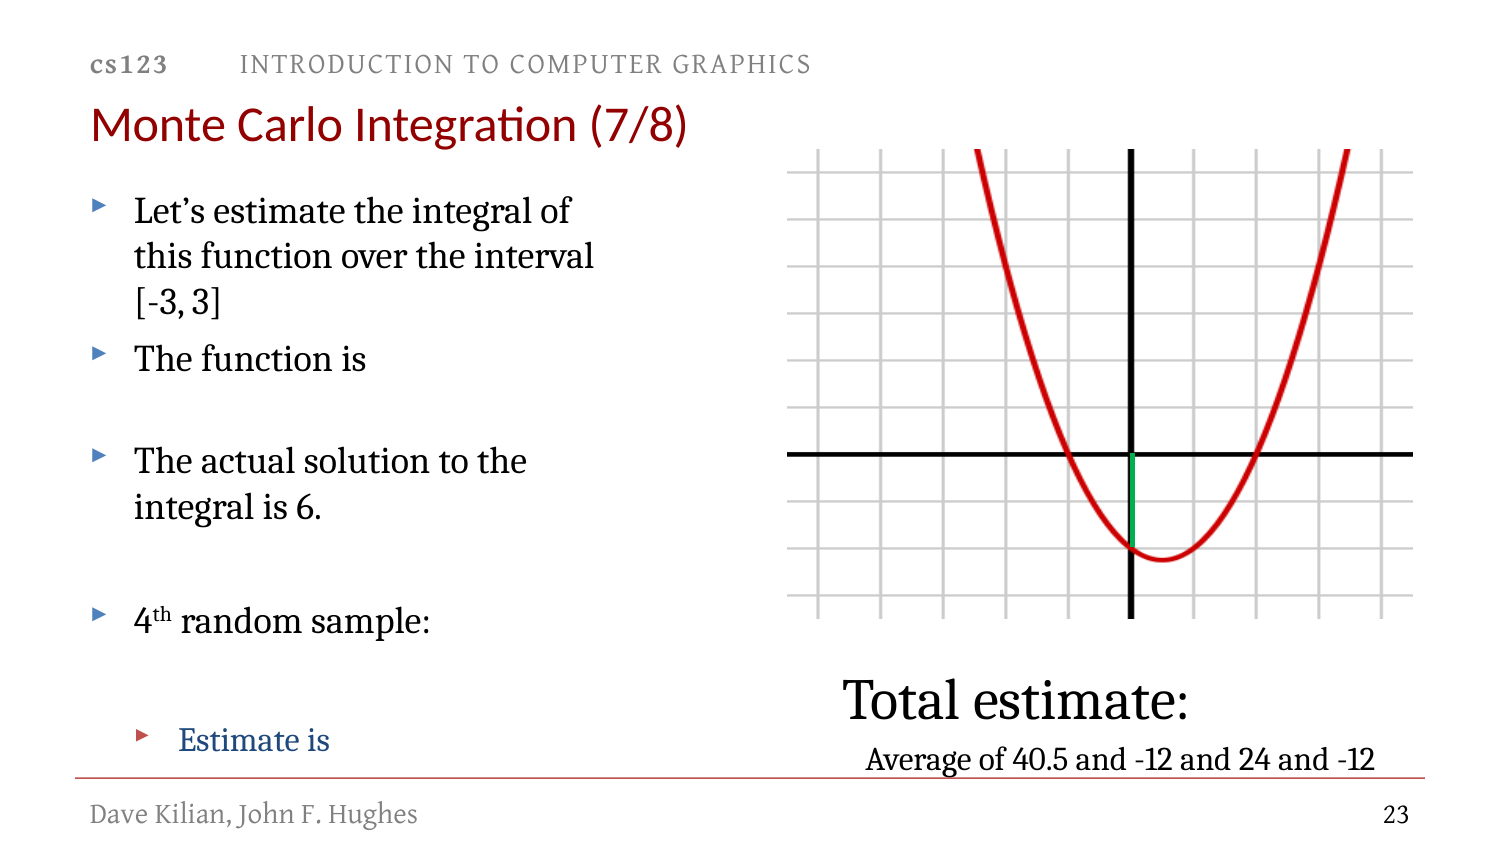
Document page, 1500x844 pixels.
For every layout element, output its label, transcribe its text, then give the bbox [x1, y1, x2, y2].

slide_number 23 [1224, 787, 1425, 827]
text_box Average of 40.5 and -12 and 24 and -12 [850, 729, 1392, 785]
picture [787, 149, 1413, 619]
title Monte Carlo Integration (7/8) [75, 84, 1425, 160]
